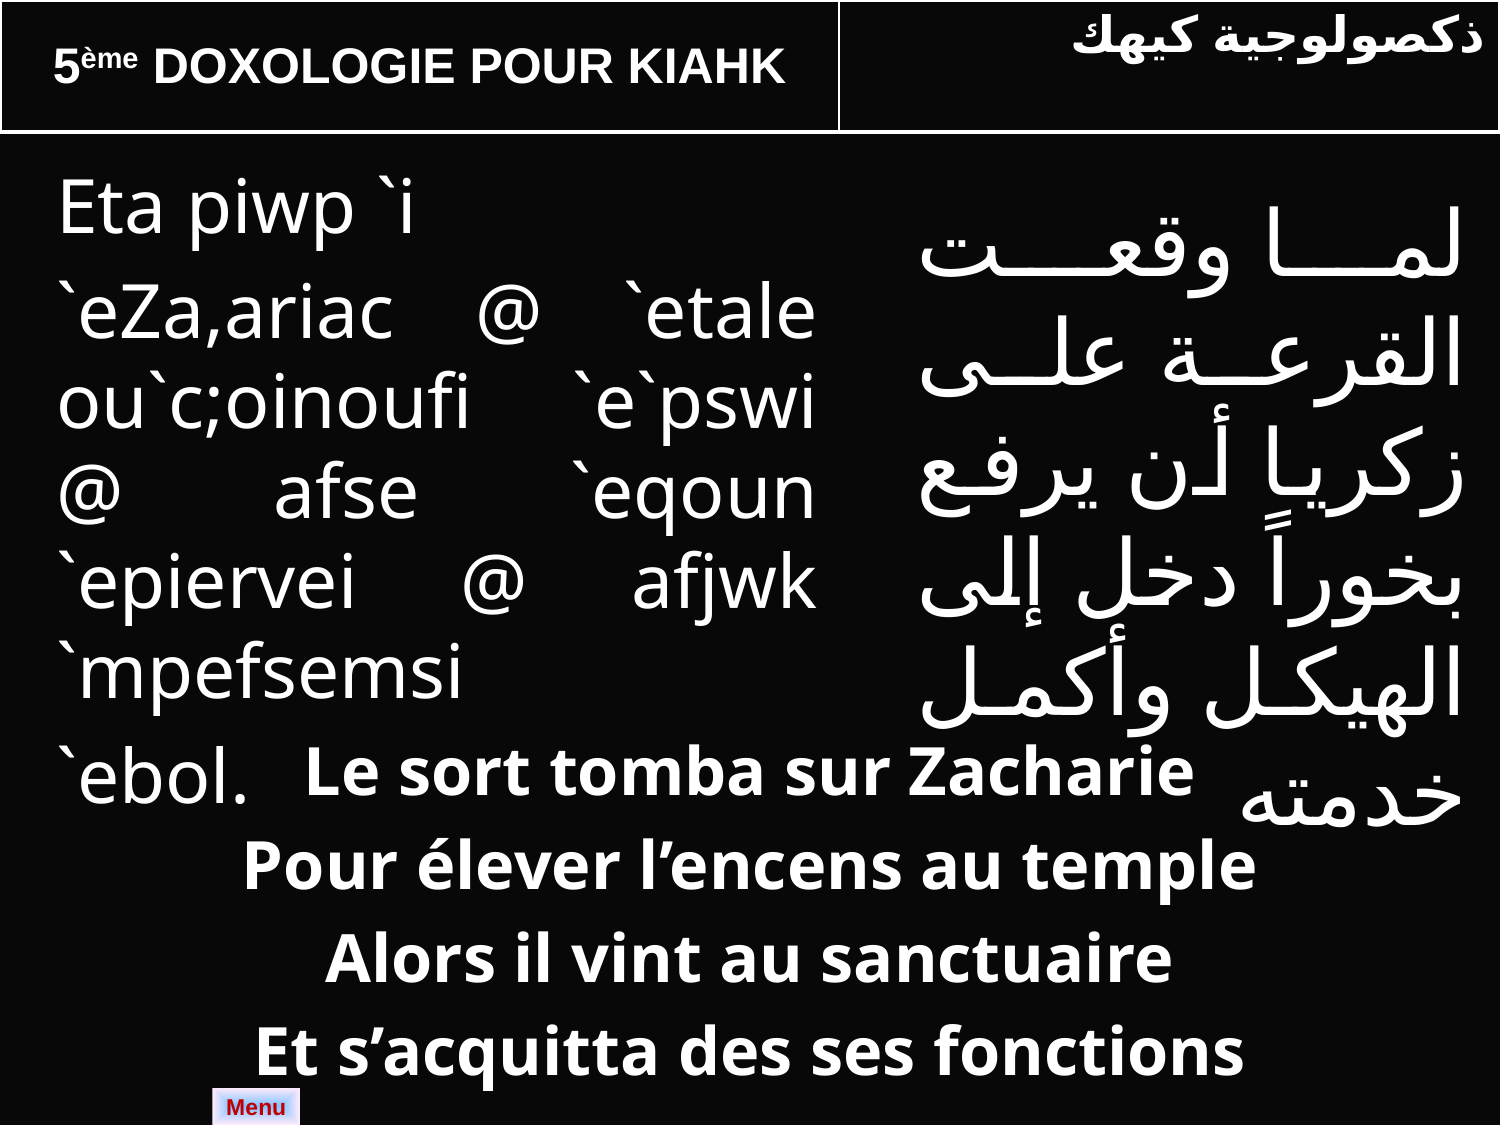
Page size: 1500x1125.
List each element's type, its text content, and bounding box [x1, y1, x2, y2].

text_box Menu [212, 1087, 300, 1125]
text_box Le sort tomba sur Zacharie Pour élever l’encens au temple Alors il vint au sanctuaire Et s’acquitta des ses fonctions [41, 721, 1459, 1097]
table_header 5ème DOXOLOGIE POUR KIAHK [2, 2, 838, 130]
table_header ذكصولوجية كيهك [840, 2, 1498, 130]
text_box Eta piwp `i `eZa,ariac @ `etale ou`c;oinoufi `e`pswi @ afse `eqoun `epiervei @ afjwk `mpefsemsi `ebol. [41, 150, 833, 721]
text_box لما وقعت القرعة على زكريا أن يرفع بخوراً دخل إلى الهيكل وأكمل خدمته [901, 176, 1483, 852]
